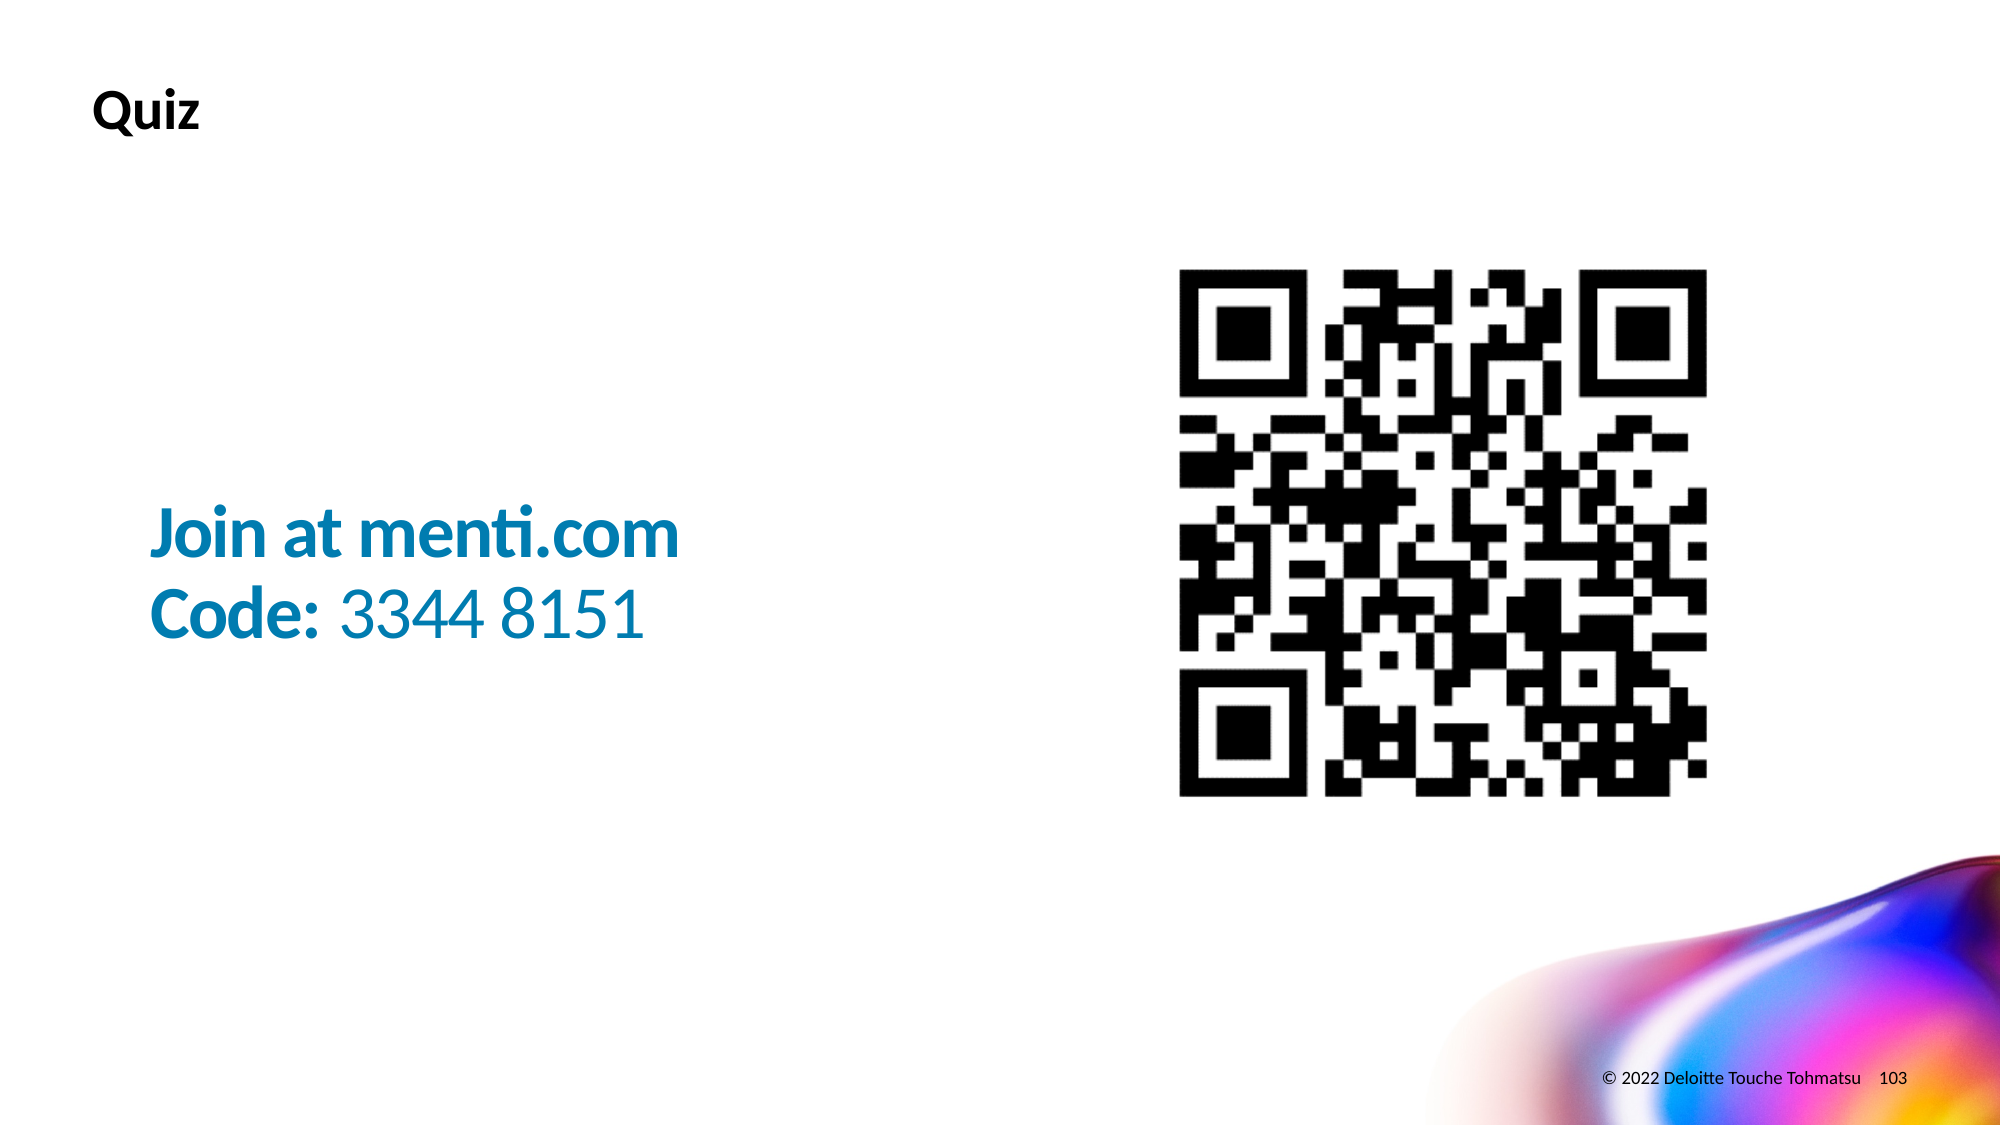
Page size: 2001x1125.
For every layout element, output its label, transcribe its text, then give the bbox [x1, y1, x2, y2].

text_box Join at menti.com Code: 3344 8151 [150, 470, 1000, 655]
title Quiz [92, 70, 1444, 146]
picture [1108, 197, 2000, 1125]
